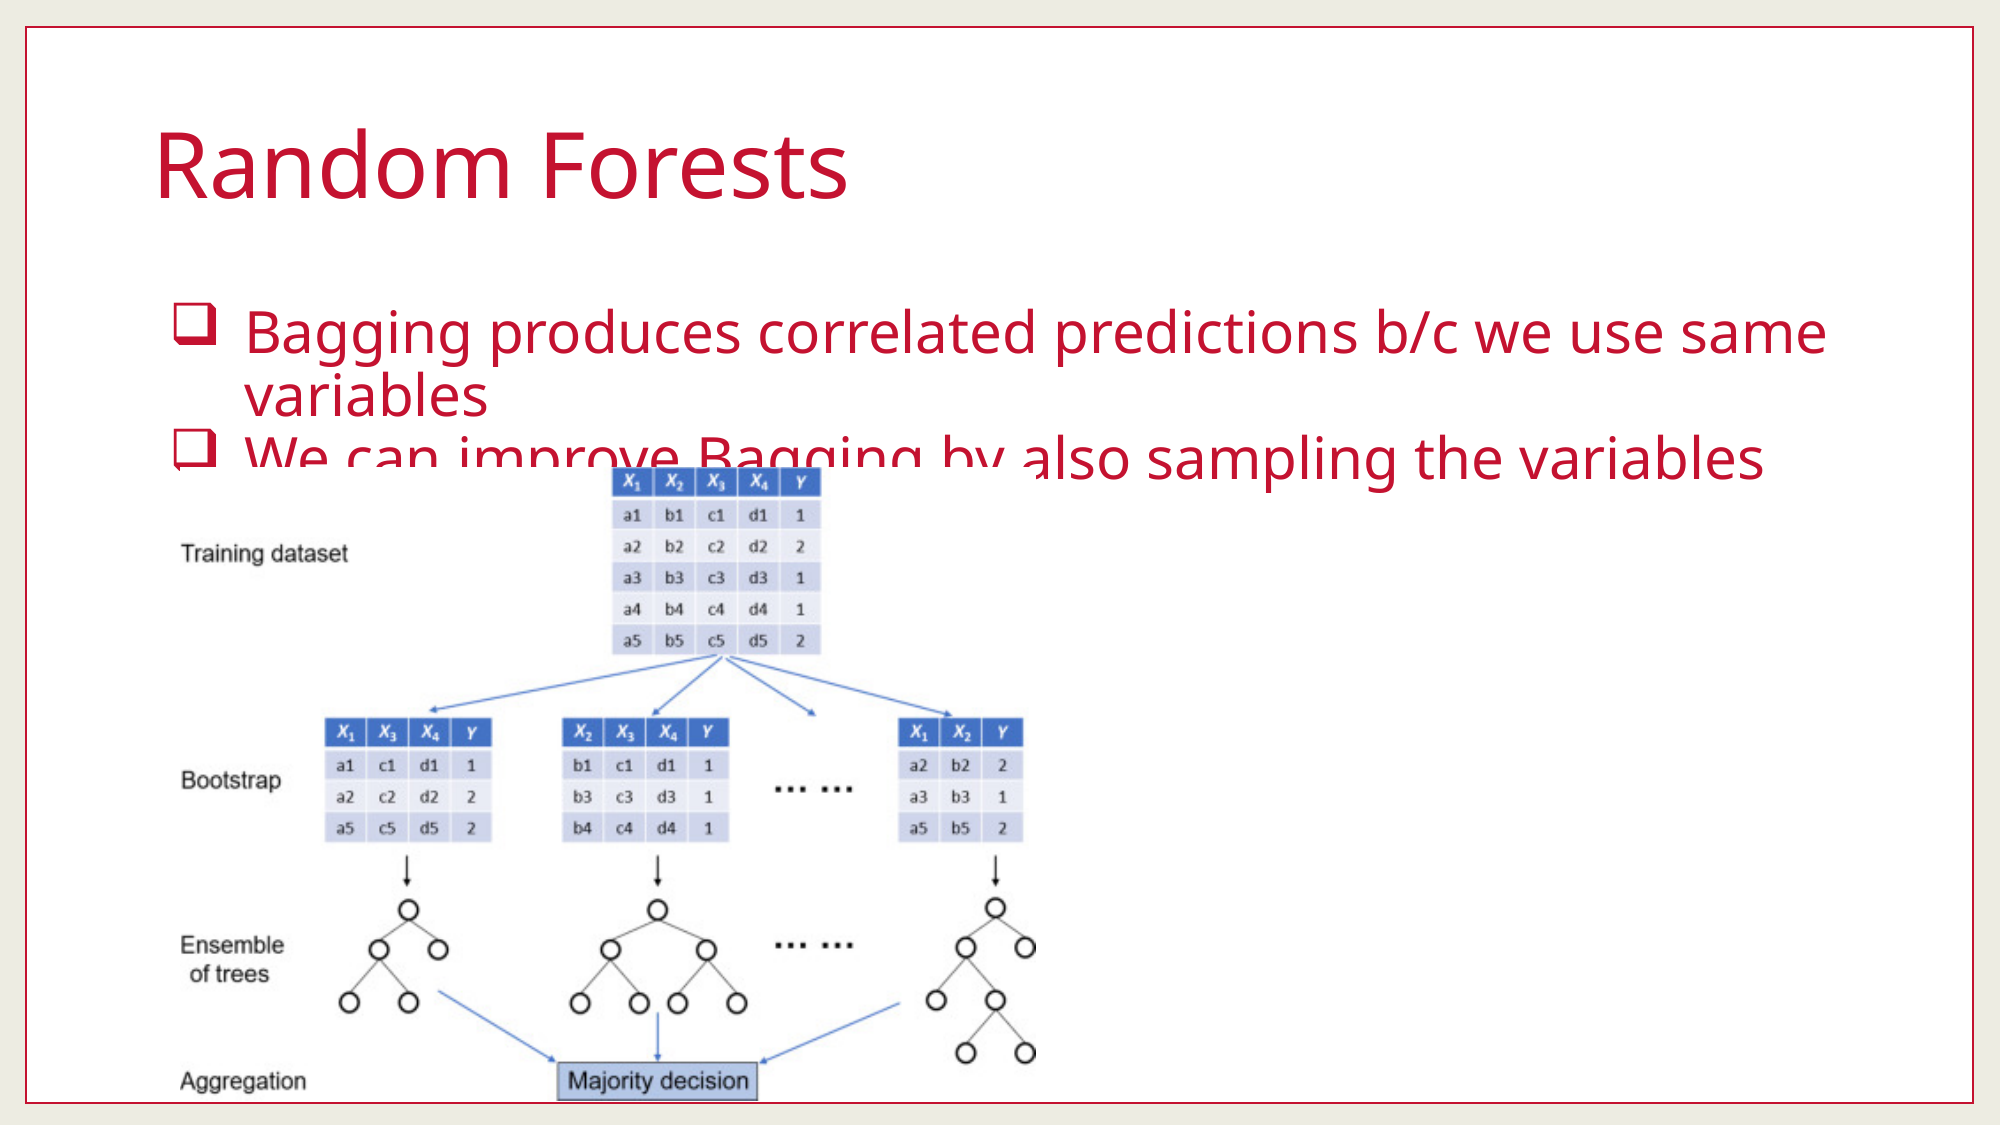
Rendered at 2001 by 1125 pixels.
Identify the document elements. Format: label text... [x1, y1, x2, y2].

title Random Forests [137, 59, 1945, 278]
list Bagging produces correlated predictions b/c we use same variables We can improve Bagging by also sampling the variables [154, 296, 1972, 1010]
picture [179, 467, 1037, 1101]
